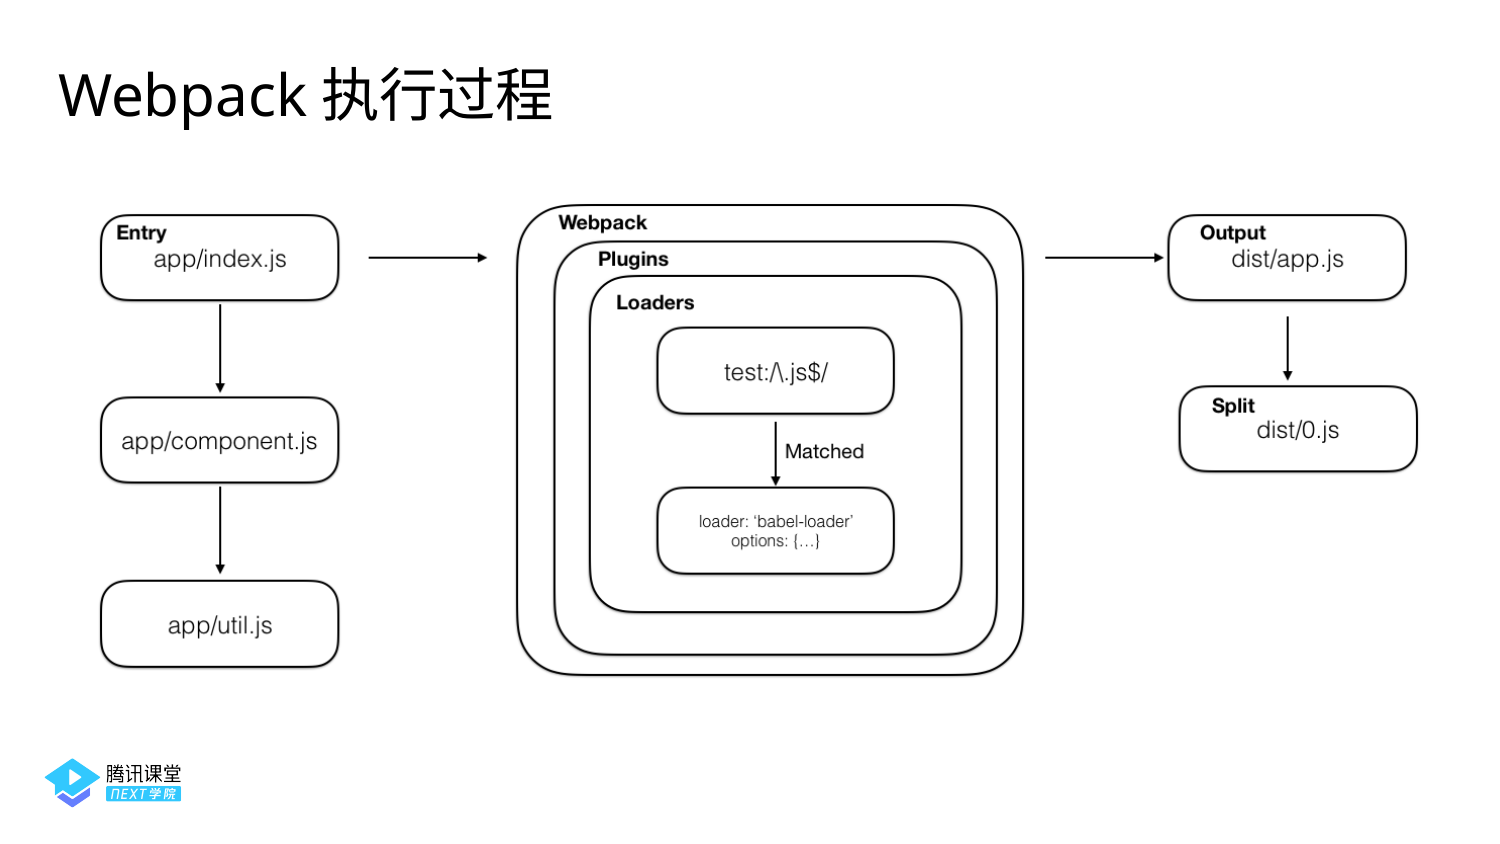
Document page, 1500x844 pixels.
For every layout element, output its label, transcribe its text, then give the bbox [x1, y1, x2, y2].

picture [41, 744, 186, 817]
text_box Webpack执行过程 [43, 50, 569, 135]
picture [97, 202, 1421, 680]
